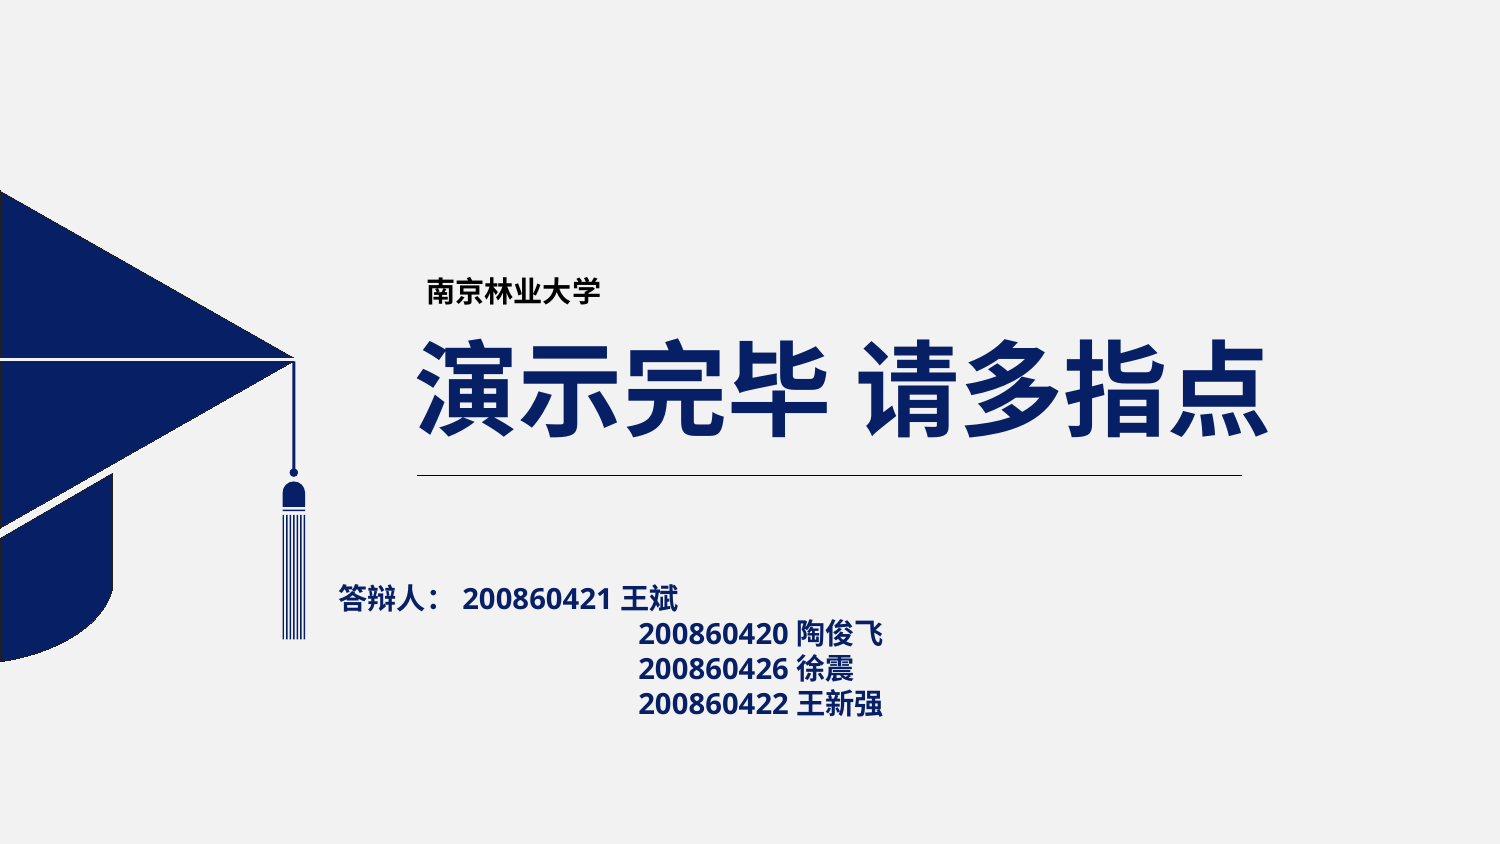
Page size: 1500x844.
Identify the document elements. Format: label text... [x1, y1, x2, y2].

text_box [0, 361, 292, 529]
text_box [0, 473, 113, 662]
text_box 演示完毕 请多指点 [403, 318, 1362, 455]
text_box [0, 190, 294, 358]
text_box 答辩人：200860421王斌 200860420陶俊飞 200860426徐震 200860422王新强 [326, 574, 895, 726]
text_box 南京林业大学 [414, 267, 977, 314]
text_box [289, 361, 299, 477]
text_box [282, 481, 306, 507]
